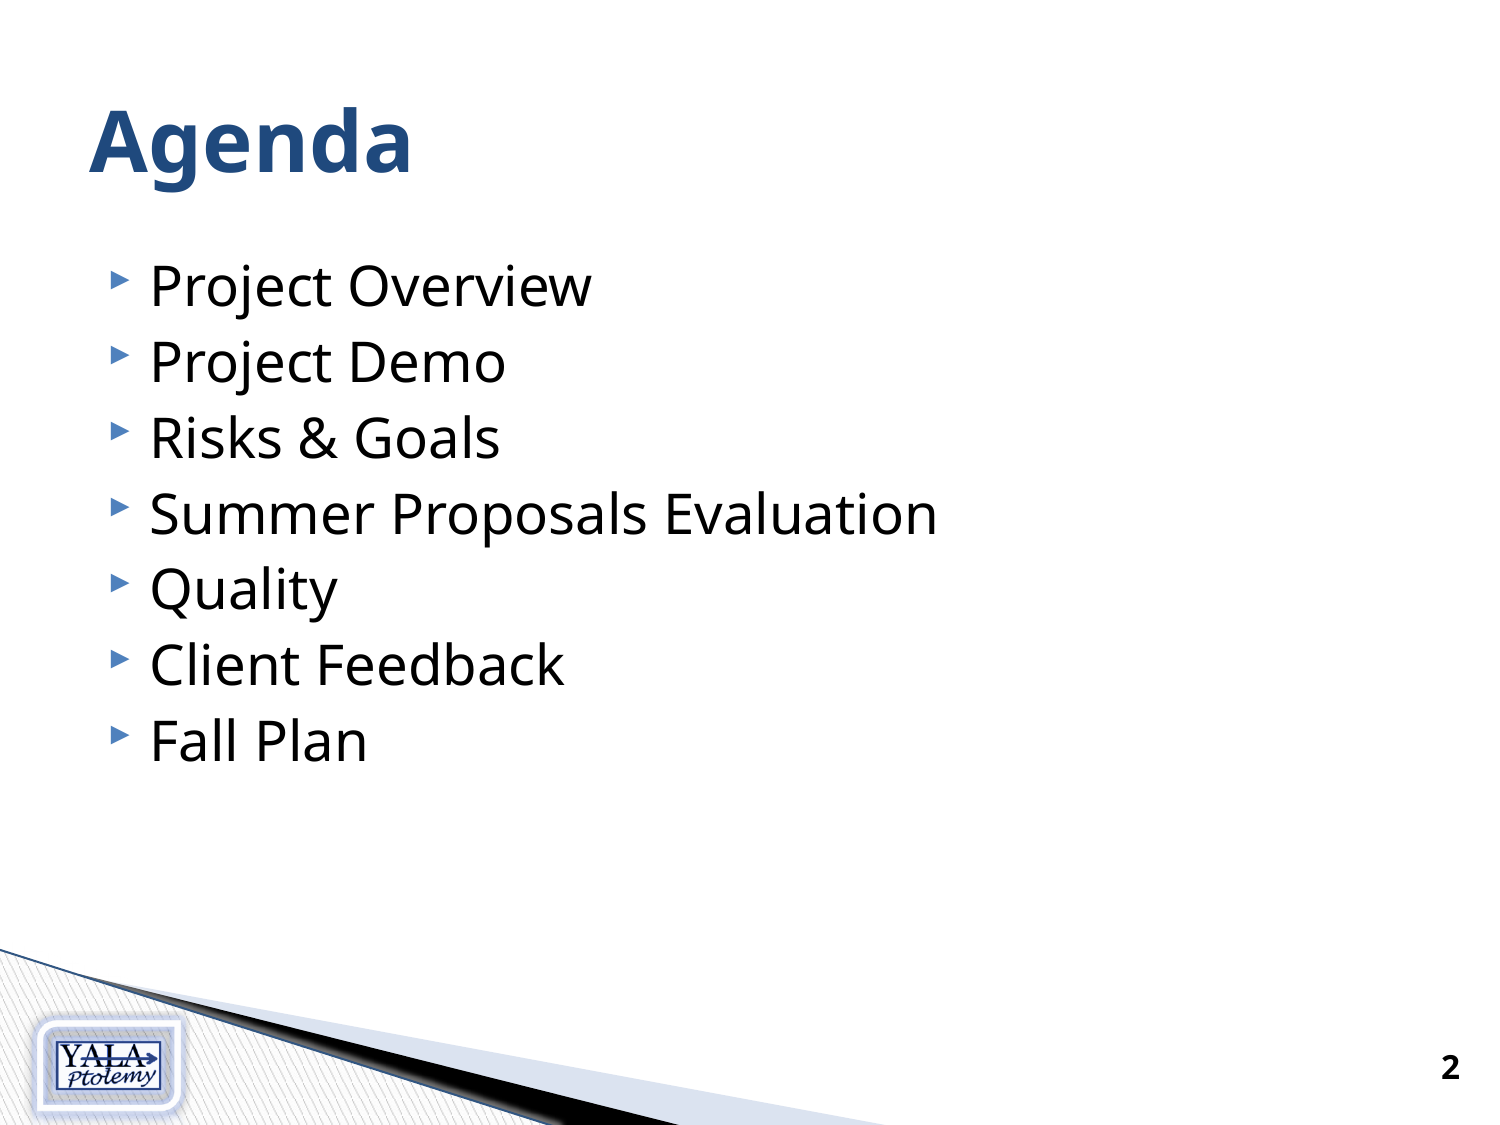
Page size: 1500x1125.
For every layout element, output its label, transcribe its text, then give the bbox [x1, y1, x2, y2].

text_box Demo [448, 1114, 459, 1125]
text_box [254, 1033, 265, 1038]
text_box Demo [206, 1064, 217, 1075]
text_box Demo [339, 1114, 350, 1125]
text_box Demo [315, 1089, 326, 1100]
text_box Demo [230, 1076, 241, 1088]
text_box Demo [97, 1002, 108, 1011]
text_box Demo [387, 1076, 398, 1088]
text_box Demo [472, 1114, 483, 1125]
text_box Demo [206, 1089, 217, 1100]
slide_number 2 [1396, 1025, 1475, 1099]
text_box Demo [121, 1002, 132, 1011]
text_box Demo [1, 977, 12, 988]
text_box Demo [254, 1076, 265, 1088]
text_box Demo [242, 1089, 253, 1100]
text_box Demo [242, 1101, 253, 1113]
text_box Demo [13, 1114, 24, 1125]
text_box Demo [194, 1039, 205, 1050]
text_box Demo [61, 989, 72, 1001]
text_box Demo [49, 967, 60, 976]
text_box Demo [1, 1114, 12, 1125]
text_box Demo [242, 1039, 253, 1050]
text_box Demo [291, 1064, 302, 1075]
text_box Demo [13, 1101, 24, 1113]
text_box Demo [49, 977, 60, 988]
text_box Demo [496, 1114, 507, 1125]
text_box Demo [13, 989, 24, 1001]
text_box Demo [206, 1101, 217, 1113]
text_box Demo [230, 1114, 241, 1125]
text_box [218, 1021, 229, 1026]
text_box Demo [266, 1064, 277, 1075]
text_box Demo [13, 1051, 24, 1063]
text_box Demo [254, 1051, 265, 1063]
text_box Demo [375, 1101, 386, 1113]
text_box Demo [351, 1064, 362, 1075]
text_box Demo [254, 1114, 265, 1125]
text_box Demo [363, 1067, 374, 1075]
text_box Demo [85, 989, 96, 1001]
text_box Demo [13, 1039, 24, 1050]
text_box Demo [266, 1076, 277, 1088]
text_box Demo [1, 1014, 12, 1026]
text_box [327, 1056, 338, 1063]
text_box Demo [266, 1051, 277, 1063]
text_box Demo [218, 1064, 229, 1075]
text_box Demo [218, 1101, 229, 1113]
text_box Demo [1, 952, 12, 963]
text_box Demo [399, 1101, 410, 1113]
text_box Demo [278, 1076, 290, 1088]
text_box Demo [158, 1002, 169, 1011]
text_box Demo [315, 1114, 326, 1125]
text_box Demo [254, 1089, 265, 1100]
text_box Demo [242, 1051, 253, 1063]
text_box Demo [218, 1051, 229, 1063]
text_box Demo [13, 1076, 24, 1088]
text_box Demo [327, 1101, 338, 1113]
text_box Demo [121, 990, 132, 1001]
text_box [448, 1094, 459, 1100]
text_box Demo [327, 1076, 338, 1088]
text_box Demo [423, 1089, 435, 1100]
text_box Demo [1, 1039, 12, 1050]
list Project Overview Project Demo Risks & Goals Summer Proposals Evaluation Quality Client Feedback Fall Plan [75, 243, 1425, 986]
text_box Demo [1, 1051, 12, 1063]
text_box Demo [266, 1039, 277, 1050]
text_box Demo [206, 1017, 217, 1026]
text_box Demo [303, 1076, 314, 1088]
text_box Demo [1, 1101, 12, 1113]
text_box Demo [448, 1101, 459, 1113]
text_box Demo [194, 1064, 205, 1075]
text_box Demo [375, 1089, 386, 1100]
text_box Demo [242, 1064, 253, 1075]
text_box Demo [291, 1051, 302, 1063]
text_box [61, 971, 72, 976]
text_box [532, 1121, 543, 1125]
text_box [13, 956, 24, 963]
text_box Demo [61, 1002, 72, 1011]
text_box Demo [315, 1101, 326, 1113]
text_box Demo [13, 977, 24, 988]
text_box Demo [254, 1039, 265, 1050]
text_box Demo [291, 1114, 302, 1125]
text_box Demo [315, 1052, 326, 1063]
text_box Demo [85, 1002, 96, 1011]
text_box Demo [327, 1064, 338, 1075]
text_box Demo [278, 1089, 290, 1100]
text_box Demo [230, 1039, 241, 1050]
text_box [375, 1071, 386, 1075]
text_box Demo [315, 1064, 326, 1075]
text_box Demo [37, 977, 48, 988]
text_box Demo [1, 1027, 12, 1038]
text_box Demo [278, 1101, 290, 1113]
text_box Demo [73, 1002, 84, 1011]
text_box Demo [73, 989, 84, 1001]
text_box Demo [206, 1039, 217, 1050]
text_box Demo [460, 1101, 471, 1113]
text_box Demo [303, 1051, 314, 1063]
text_box Demo [484, 1114, 495, 1125]
text_box Demo [194, 1101, 205, 1113]
text_box Demo [278, 1064, 290, 1075]
text_box Demo [218, 1027, 229, 1038]
text_box Demo [206, 1076, 217, 1088]
text_box Demo [254, 1101, 265, 1113]
text_box Demo [520, 1117, 531, 1125]
text_box Demo [13, 1002, 24, 1013]
text_box Demo [411, 1089, 422, 1100]
text_box Demo [133, 994, 145, 1001]
text_box Demo [423, 1114, 435, 1125]
text_box Demo [472, 1102, 483, 1113]
text_box Demo [230, 1089, 241, 1100]
text_box Demo [37, 964, 48, 976]
text_box Demo [218, 1089, 229, 1100]
text_box Demo [1, 1076, 12, 1088]
text_box Demo [254, 1064, 265, 1075]
text_box Demo [194, 1014, 205, 1026]
text_box Demo [13, 1089, 24, 1100]
text_box Demo [351, 1089, 362, 1100]
text_box Demo [97, 989, 108, 1001]
text_box Demo [387, 1101, 398, 1113]
title Agenda [75, 45, 1425, 233]
text_box Demo [266, 1101, 277, 1113]
text_box Demo [339, 1101, 350, 1113]
text_box Demo [399, 1114, 410, 1125]
text_box Demo [387, 1114, 398, 1125]
text_box Demo [1, 989, 12, 1001]
text_box Demo [242, 1076, 253, 1088]
text_box Demo [230, 1101, 241, 1113]
text_box Demo [194, 1051, 205, 1063]
text_box Demo [351, 1076, 362, 1088]
text_box Demo [303, 1089, 314, 1100]
text_box Demo [218, 1114, 229, 1125]
text_box Demo [49, 989, 60, 1001]
text_box Demo [303, 1064, 314, 1075]
text_box Demo [37, 989, 48, 1001]
text_box Demo [315, 1076, 326, 1088]
text_box Demo [242, 1029, 253, 1038]
text_box Demo [363, 1076, 374, 1088]
text_box Demo [436, 1091, 447, 1100]
text_box Demo [363, 1114, 374, 1125]
text_box Demo [230, 1064, 241, 1075]
text_box Demo [37, 1002, 48, 1011]
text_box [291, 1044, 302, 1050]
text_box Demo [303, 1114, 314, 1125]
text_box Demo [508, 1114, 519, 1125]
text_box Demo [230, 1027, 241, 1038]
text_box Demo [242, 1114, 253, 1125]
text_box Demo [206, 1027, 217, 1038]
text_box Demo [411, 1114, 422, 1125]
text_box Demo [13, 1027, 24, 1038]
text_box Demo [230, 1051, 241, 1063]
text_box Demo [363, 1101, 374, 1113]
text_box Demo [339, 1064, 350, 1075]
text_box Demo [327, 1114, 338, 1125]
text_box Demo [339, 1076, 350, 1088]
text_box Demo [194, 1027, 205, 1038]
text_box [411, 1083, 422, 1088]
text_box Demo [278, 1051, 290, 1063]
text_box Demo [278, 1114, 290, 1125]
text_box Demo [375, 1114, 386, 1125]
text_box Demo [13, 1014, 24, 1026]
text_box Demo [363, 1089, 374, 1100]
text_box Demo [351, 1101, 362, 1113]
text_box Demo [194, 1076, 205, 1088]
text_box Demo [291, 1101, 302, 1113]
text_box Demo [13, 964, 24, 976]
text_box Demo [399, 1079, 410, 1088]
text_box Demo [25, 977, 36, 988]
text_box Demo [387, 1089, 398, 1100]
text_box Demo [375, 1076, 386, 1088]
text_box Demo [303, 1101, 314, 1113]
text_box Demo [194, 1089, 205, 1100]
text_box Demo [460, 1114, 471, 1125]
text_box Demo [13, 1064, 24, 1075]
text_box Demo [133, 1002, 145, 1011]
text_box Demo [399, 1089, 410, 1100]
text_box Demo [218, 1076, 229, 1088]
text_box Demo [1, 1002, 12, 1013]
text_box Demo [218, 1039, 229, 1050]
text_box Demo [146, 1002, 157, 1011]
text_box Demo [1, 964, 12, 976]
text_box Demo [327, 1089, 338, 1100]
text_box Demo [109, 989, 120, 1001]
text_box Demo [291, 1076, 302, 1088]
text_box Demo [206, 1051, 217, 1063]
text_box Demo [1, 1089, 12, 1100]
text_box Demo [266, 1114, 277, 1125]
text_box Demo [61, 977, 72, 988]
text_box Demo [351, 1114, 362, 1125]
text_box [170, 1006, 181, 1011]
text_box Demo [109, 1002, 120, 1011]
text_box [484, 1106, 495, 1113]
text_box Demo [206, 1114, 217, 1125]
text_box Demo [291, 1089, 302, 1100]
text_box Demo [411, 1101, 422, 1113]
text_box Demo [423, 1101, 435, 1113]
text_box Demo [339, 1089, 350, 1100]
picture [24, 1011, 190, 1125]
text_box Demo [194, 1114, 205, 1125]
text_box Demo [436, 1114, 447, 1125]
text_box Demo [1, 1064, 12, 1075]
text_box Demo [436, 1101, 447, 1113]
text_box Demo [25, 1002, 36, 1011]
text_box Demo [25, 989, 36, 1001]
text_box Demo [49, 1002, 60, 1011]
text_box Demo [278, 1040, 290, 1050]
text_box Demo [266, 1089, 277, 1100]
text_box Demo [25, 964, 36, 976]
